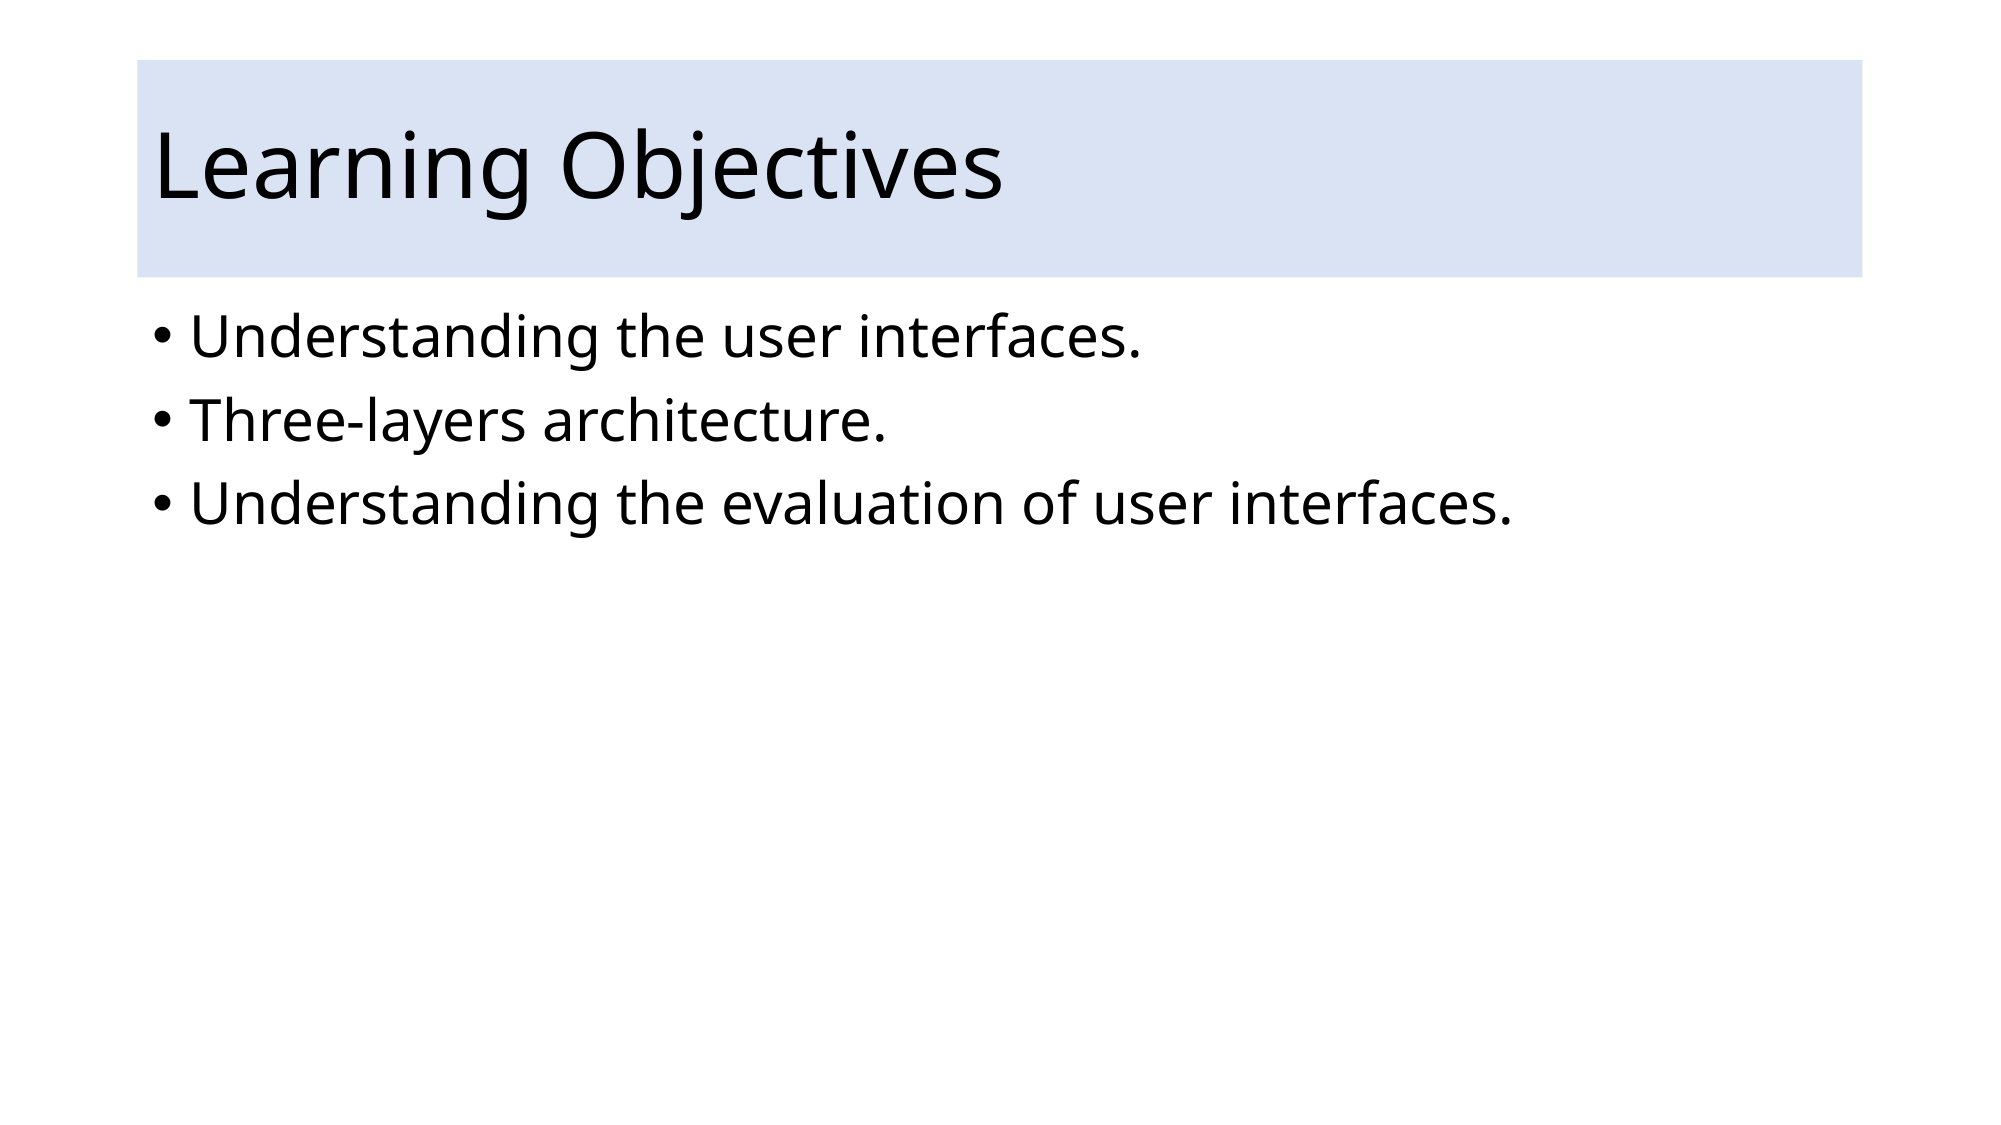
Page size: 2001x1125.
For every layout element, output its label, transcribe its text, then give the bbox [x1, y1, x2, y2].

title Learning Objectives [137, 59, 1863, 278]
list Understanding the user interfaces. Three-layers architecture. Understanding the evaluation of user interfaces. [137, 299, 1863, 1014]
